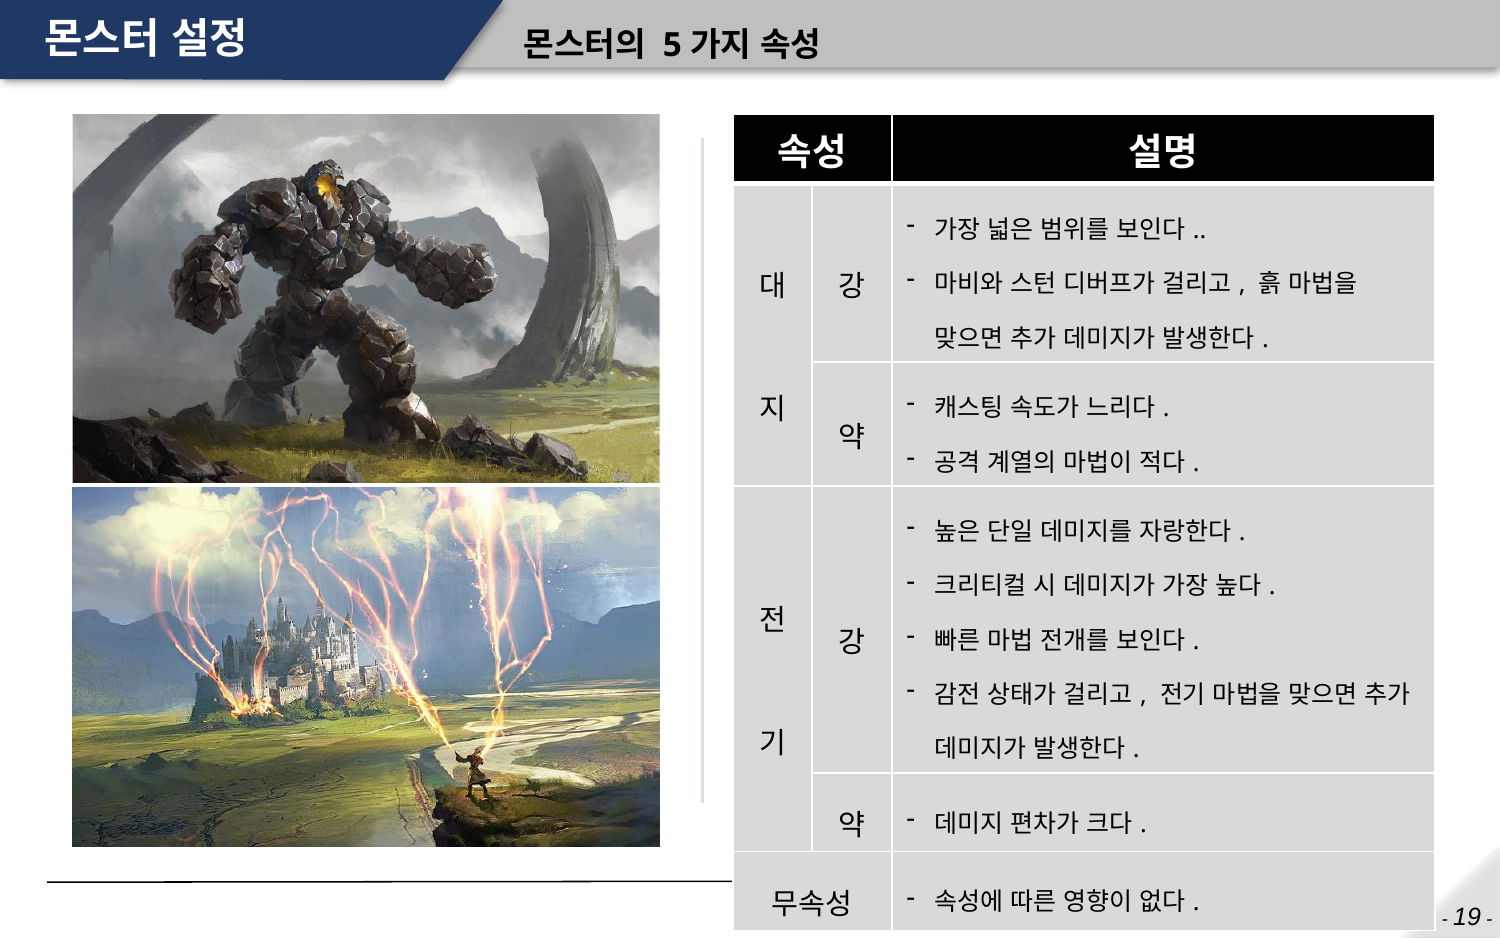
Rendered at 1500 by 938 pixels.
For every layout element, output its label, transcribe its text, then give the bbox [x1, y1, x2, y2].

table_cell 데미지 편차가 크다. [893, 774, 1434, 851]
table_cell 속성에 따른 영향이 없다. [893, 852, 1434, 930]
table_header 설명 [893, 115, 1434, 181]
table_header 속성 [734, 115, 891, 181]
table_cell 대 지 [734, 186, 811, 485]
list 몬스터의 5가지 속성 [508, 0, 1500, 68]
table_cell 약 [813, 363, 891, 485]
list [72, 114, 660, 483]
table_cell 캐스팅 속도가 느리다. 공격 계열의 마법이 적다. [893, 363, 1434, 485]
table_cell 강 [813, 487, 891, 772]
table_cell 무속성 [734, 852, 891, 930]
table_cell 높은 단일 데미지를 자랑한다. 크리티컬 시 데미지가 가장 높다. 빠른 마법 전개를 보인다. 감전 상태가 걸리고, 전기 마법을 맞으면 추가 데미지가 발생한다. [893, 487, 1434, 772]
table_cell 약 [813, 774, 891, 851]
table_cell 전 기 [734, 487, 811, 851]
title 몬스터 설정 [29, 0, 479, 81]
table_cell 가장 넓은 범위를 보인다.. 마비와 스턴 디버프가 걸리고, 흙 마법을 맞으면 추가 데미지가 발생한다. [893, 186, 1434, 361]
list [72, 487, 660, 847]
table_cell 강 [813, 186, 891, 361]
